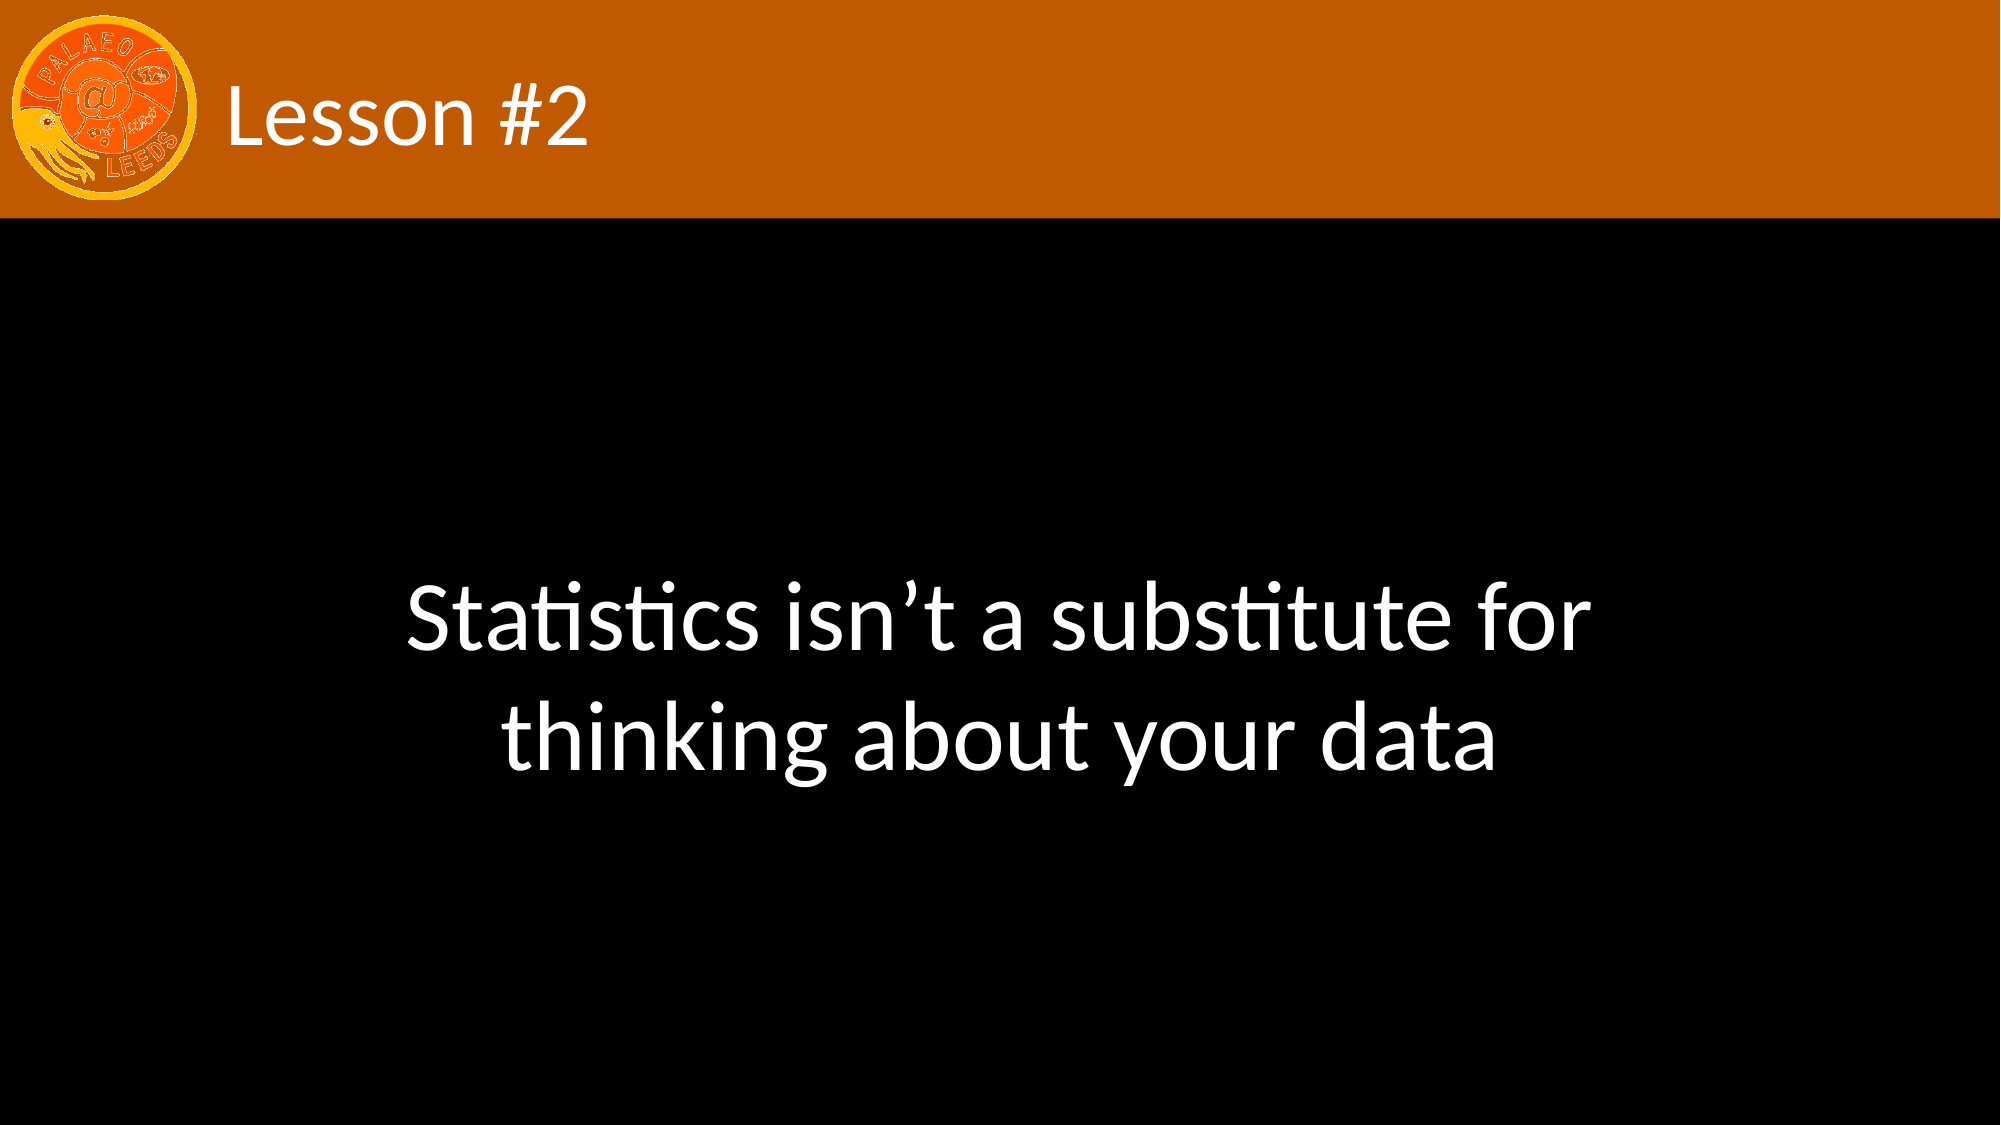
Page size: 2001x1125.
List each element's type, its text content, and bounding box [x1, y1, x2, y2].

picture [11, 15, 197, 200]
text_box Lesson #2 [210, 17, 2000, 201]
text_box Statistics isn’t a substitute for thinking about your data [0, 543, 2000, 799]
text_box [0, 0, 2000, 219]
